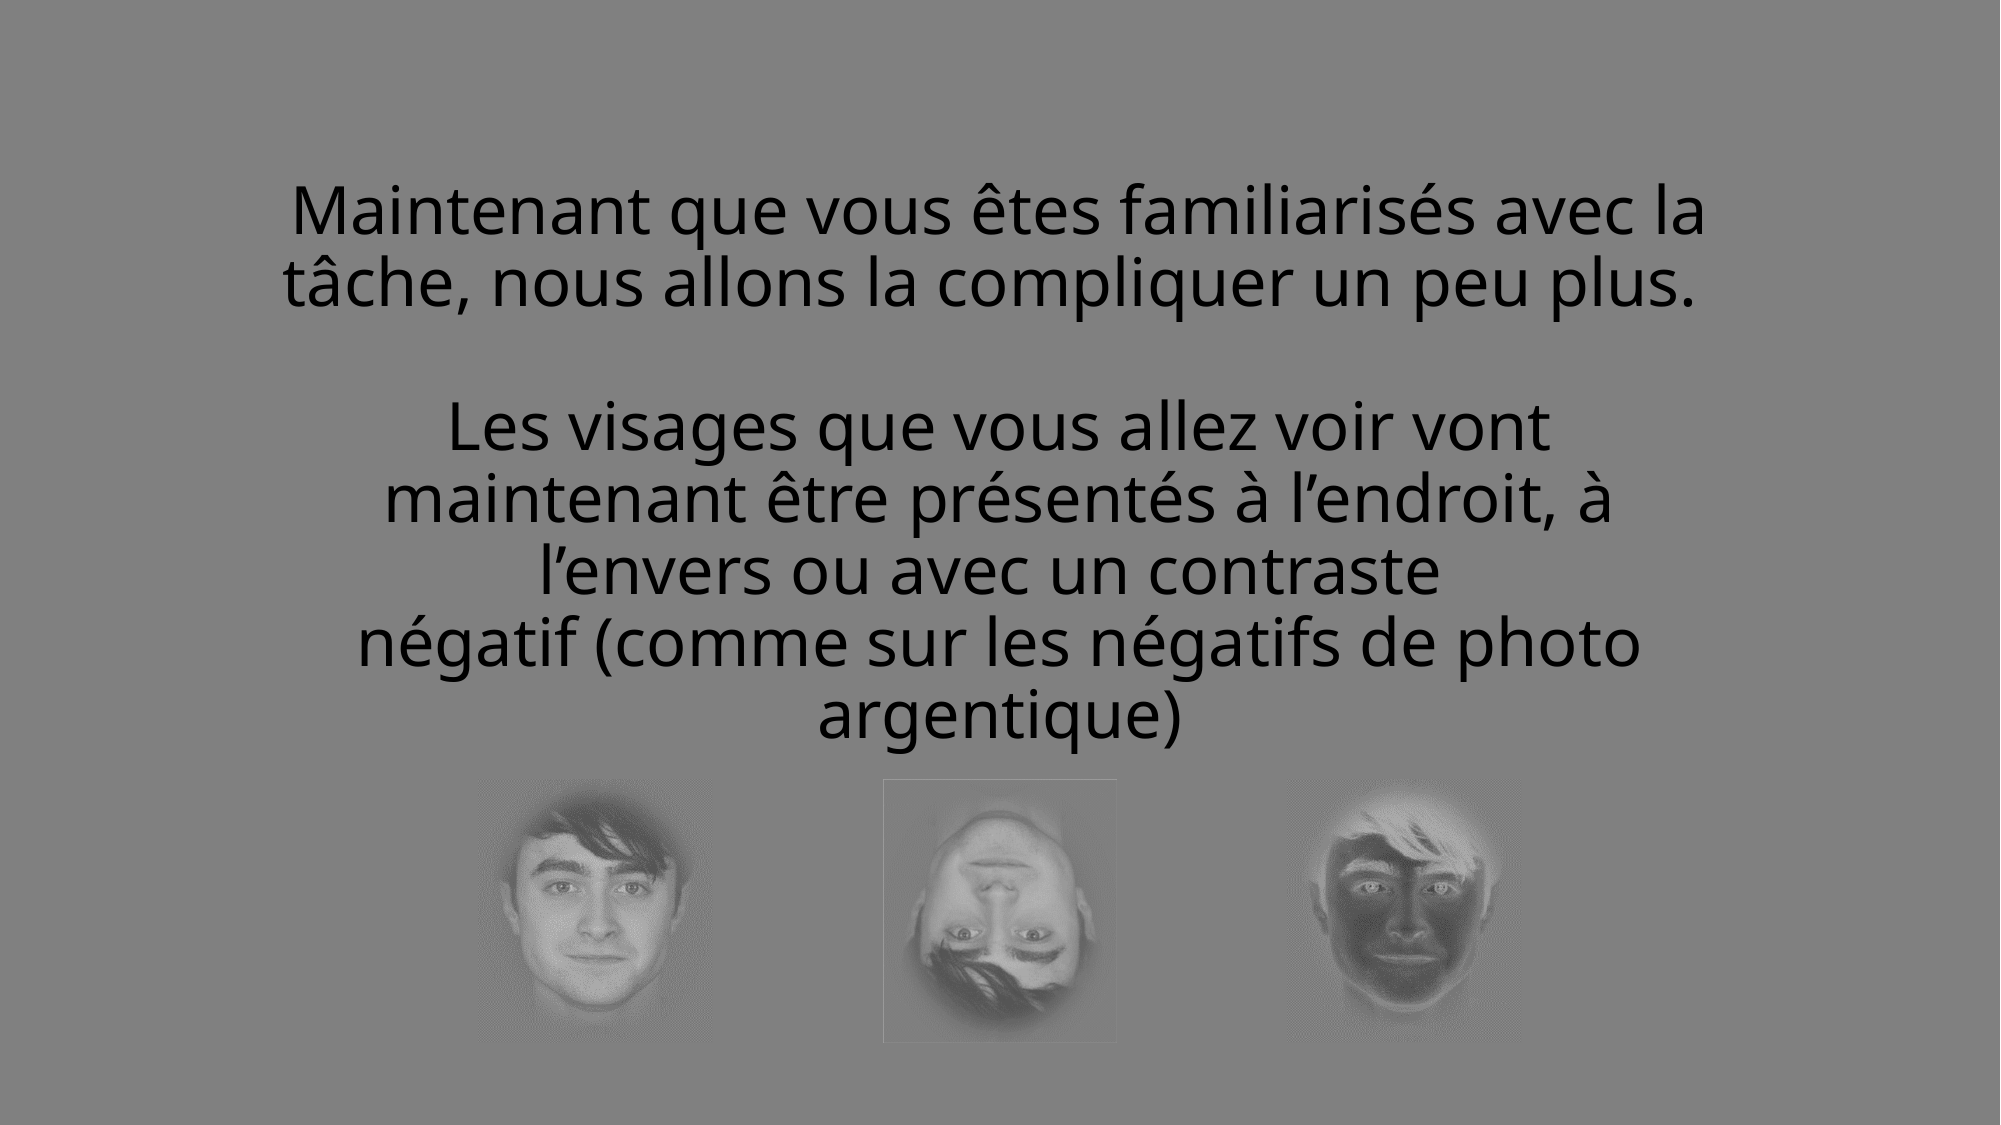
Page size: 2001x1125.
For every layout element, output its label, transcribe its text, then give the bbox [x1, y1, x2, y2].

title Maintenant que vous êtes familiarisés avec la tâche, nous allons la compliquer un peu plus. Les visages que vous allez voir vont maintenant être présentés à l’endroit, à l’envers ou avec un contraste négatif (comme sur les négatifs de photo argentique) [249, 0, 1750, 931]
picture [478, 779, 713, 1043]
picture [883, 779, 1117, 1043]
picture [1287, 779, 1522, 1043]
